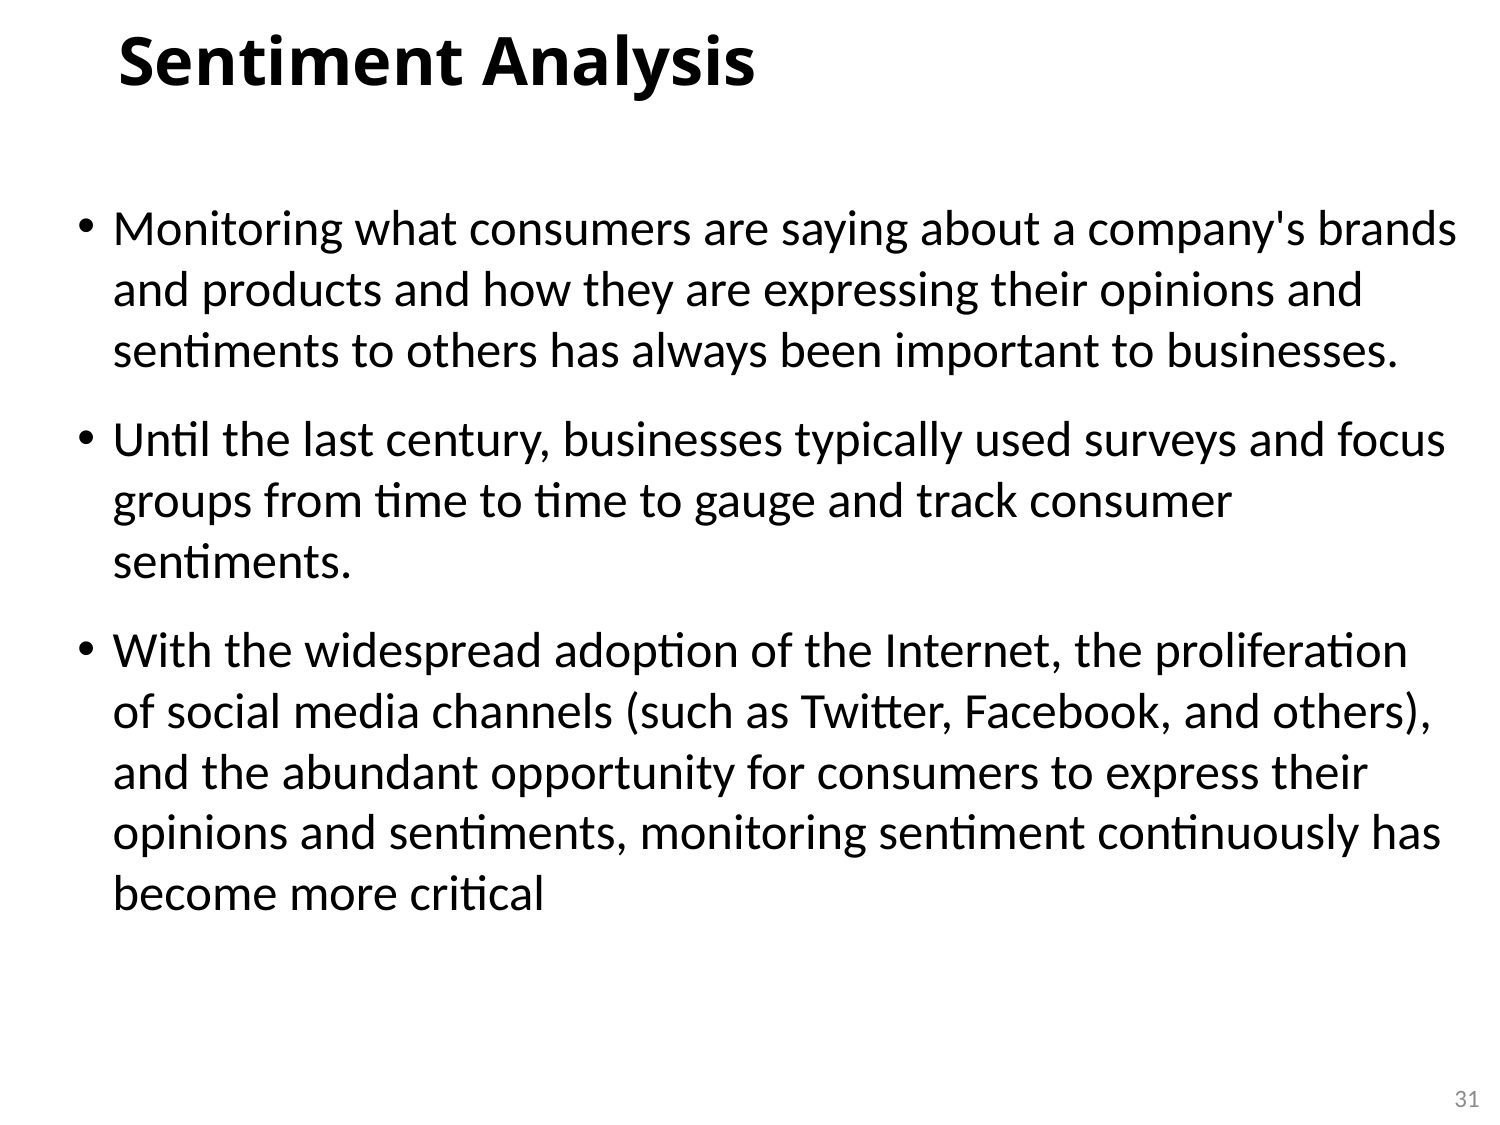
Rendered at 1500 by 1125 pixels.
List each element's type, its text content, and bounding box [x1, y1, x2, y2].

slide_number 31 [1157, 1080, 1495, 1116]
title Sentiment Analysis [103, 37, 1397, 91]
list Monitoring what consumers are saying about a company's brands and products and how they are expressing their opinions and sentiments to others has always been important to businesses. Until the last century, businesses typically used surveys and focus groups from time to time to gauge and track consumer sentiments. With the widespread adoption of the Internet, the proliferation of social media channels (such as Twitter, Facebook, and others), and the abundant opportunity for consumers to express their opinions and sentiments, monitoring sentiment continuously has become more critical [62, 187, 1475, 988]
